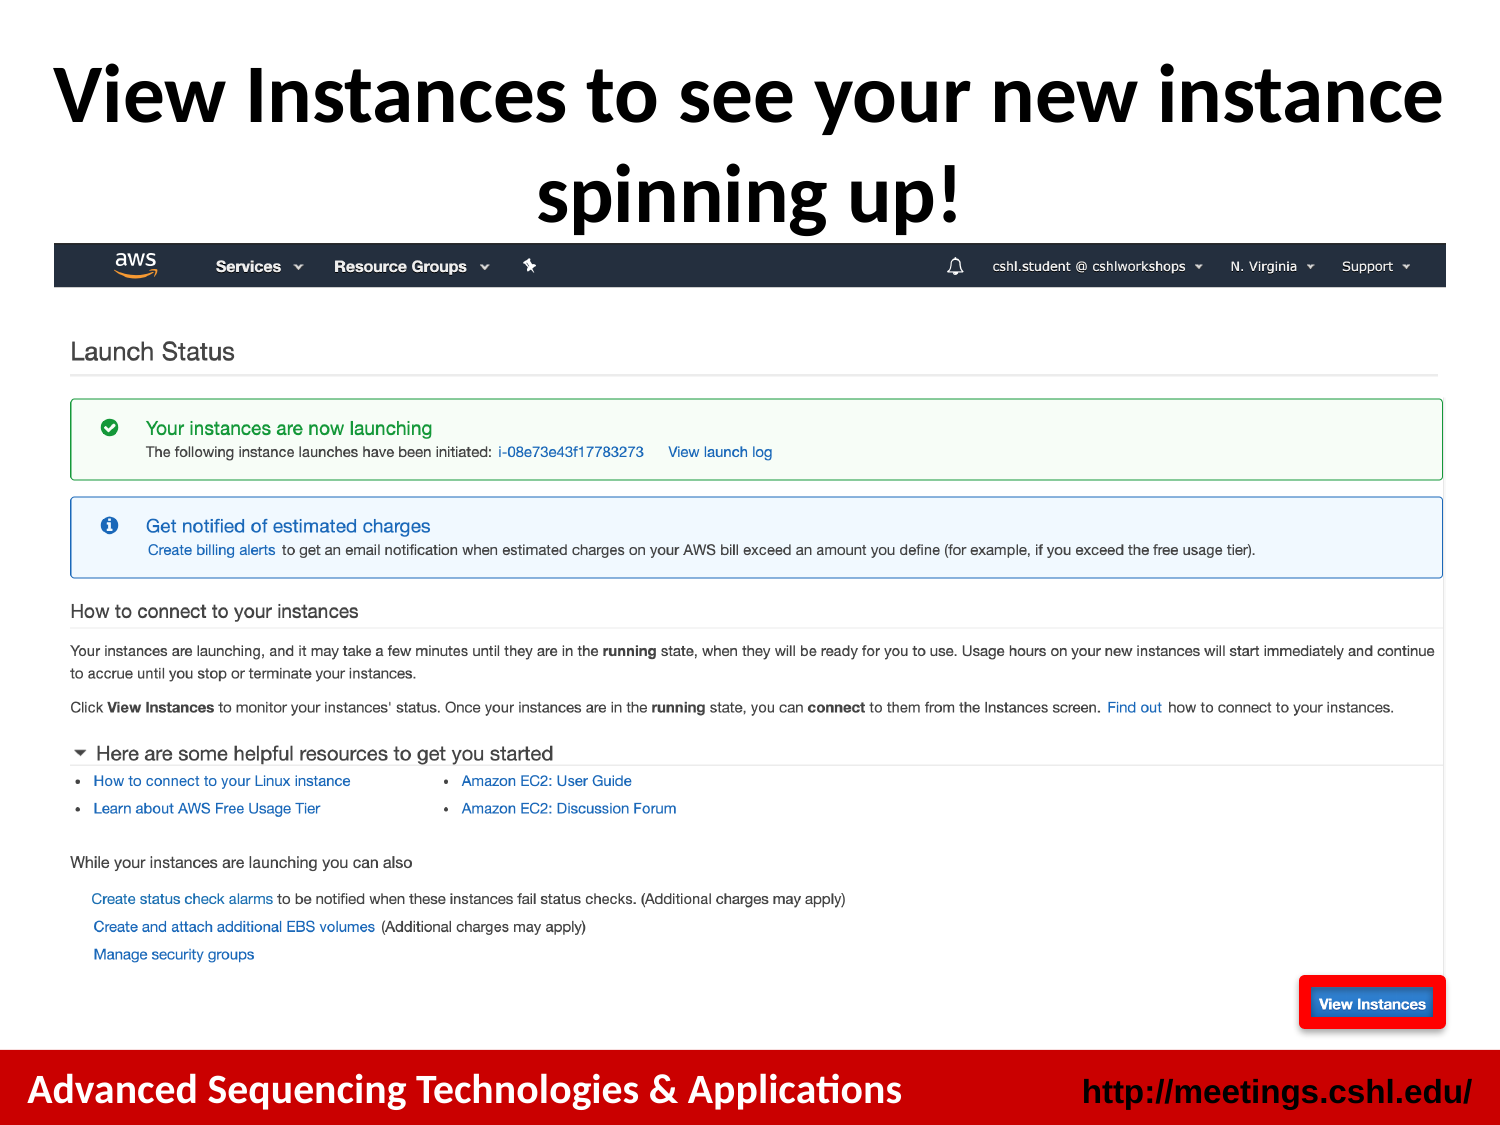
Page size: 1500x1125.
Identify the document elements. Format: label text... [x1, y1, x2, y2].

title View Instances to see your new instance spinning up! [24, 45, 1475, 233]
picture [54, 243, 1446, 1024]
